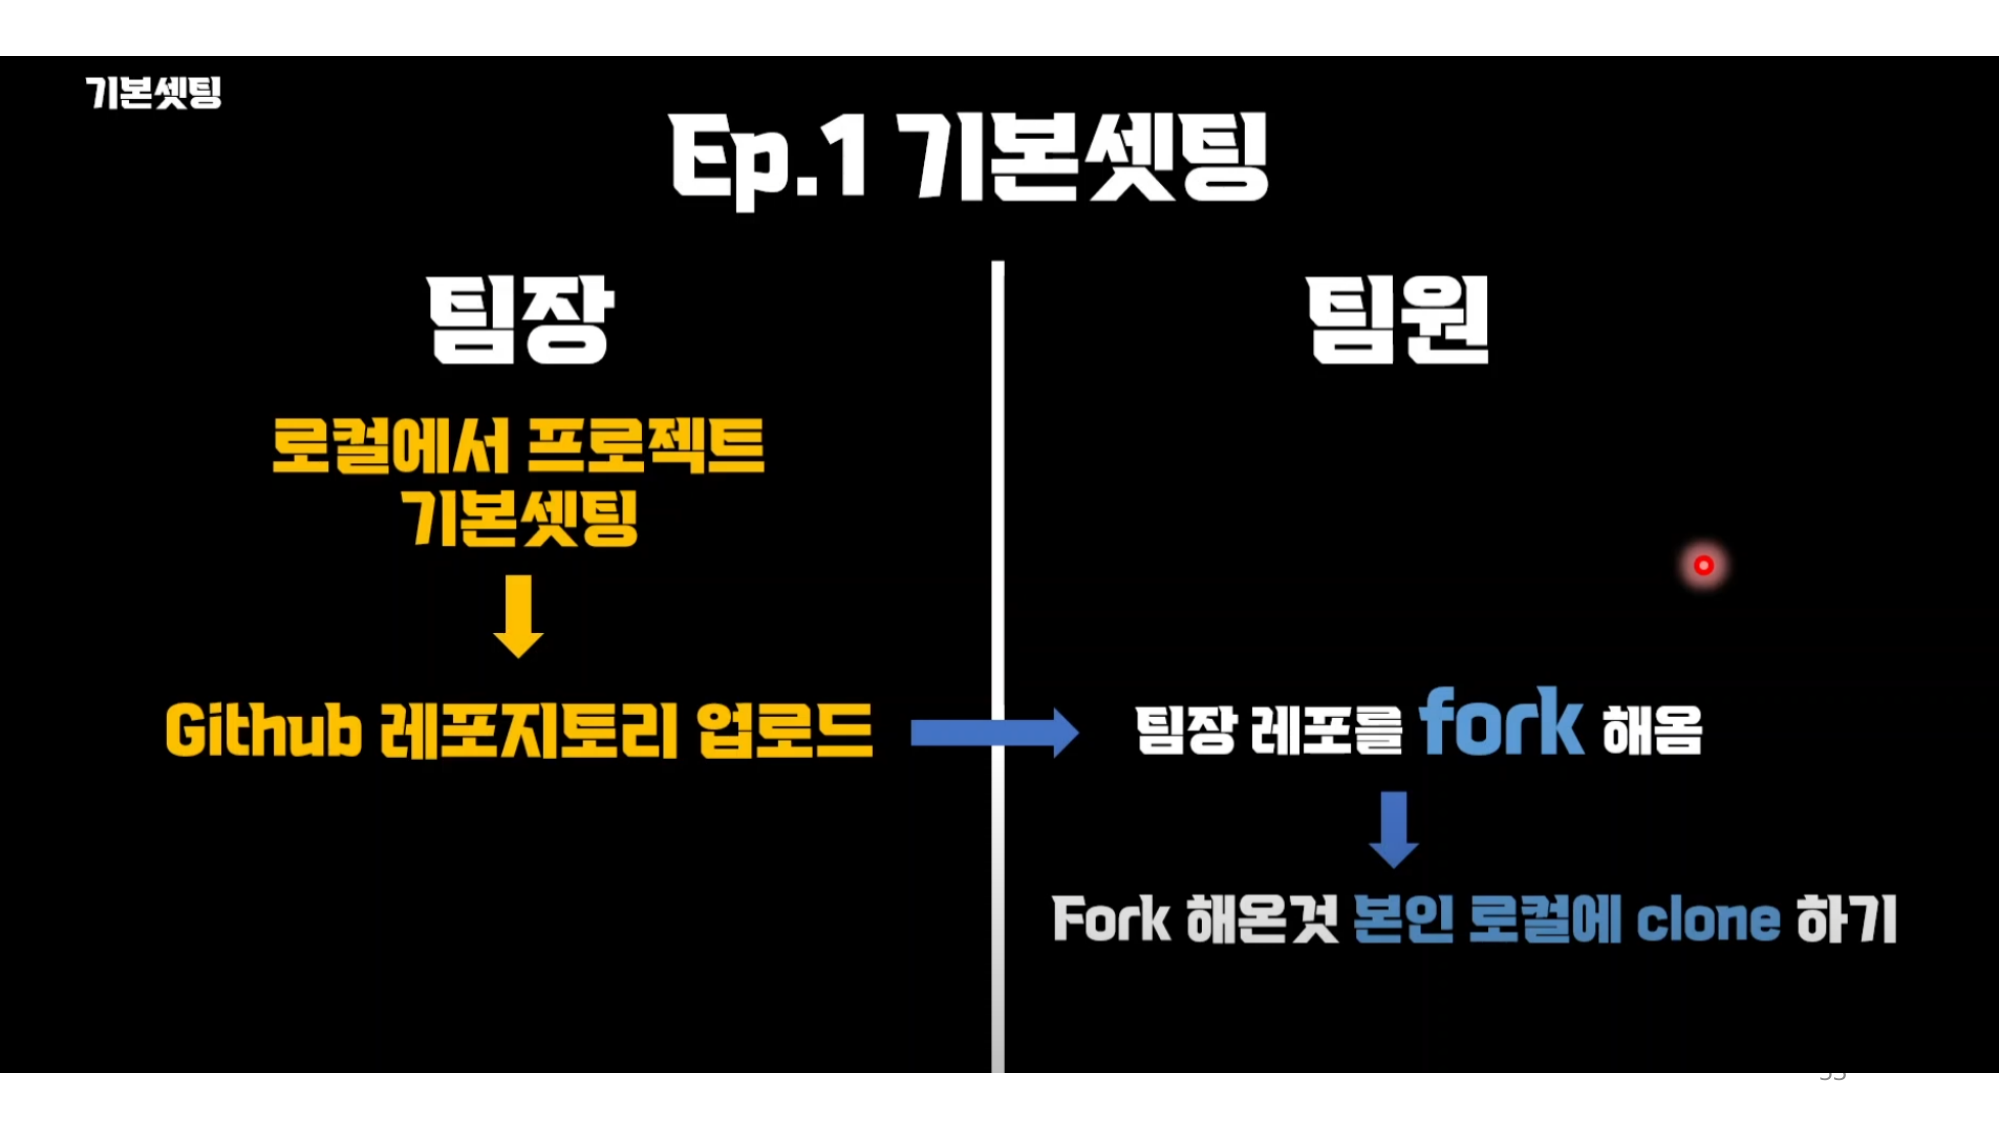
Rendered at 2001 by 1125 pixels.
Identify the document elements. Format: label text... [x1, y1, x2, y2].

picture [0, 26, 2000, 1073]
slide_number 53 [1412, 1073, 1863, 1103]
